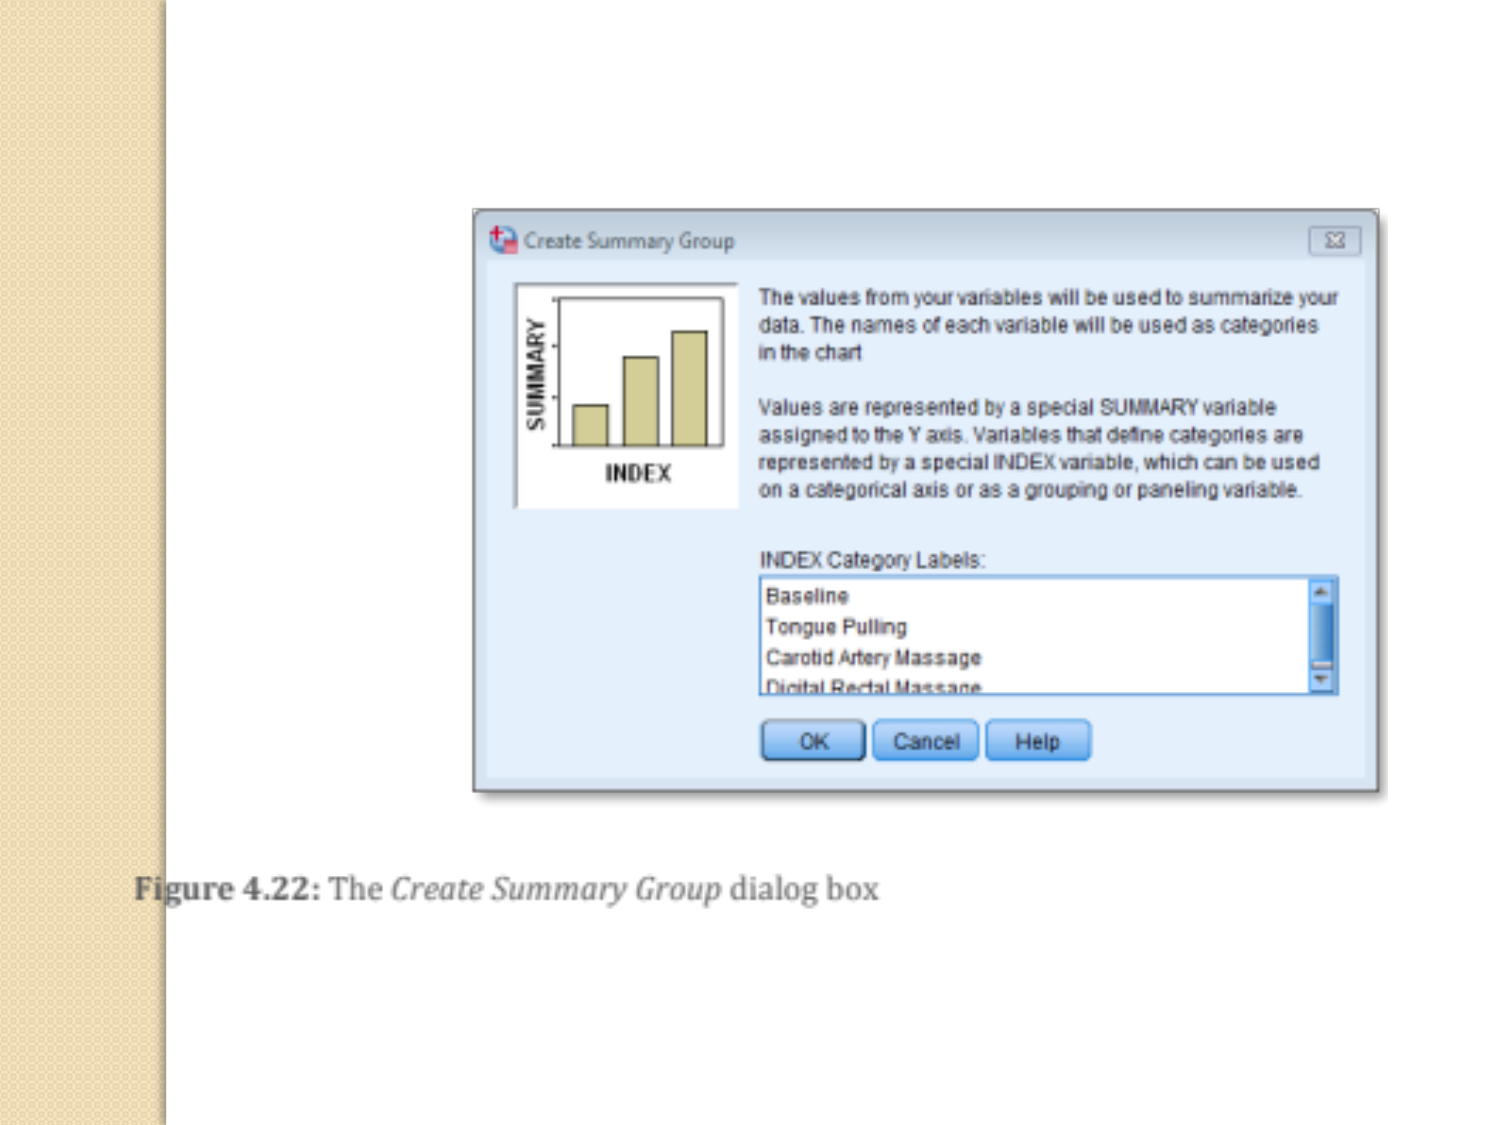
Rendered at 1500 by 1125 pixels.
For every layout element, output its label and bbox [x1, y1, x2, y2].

picture [97, 203, 1389, 921]
